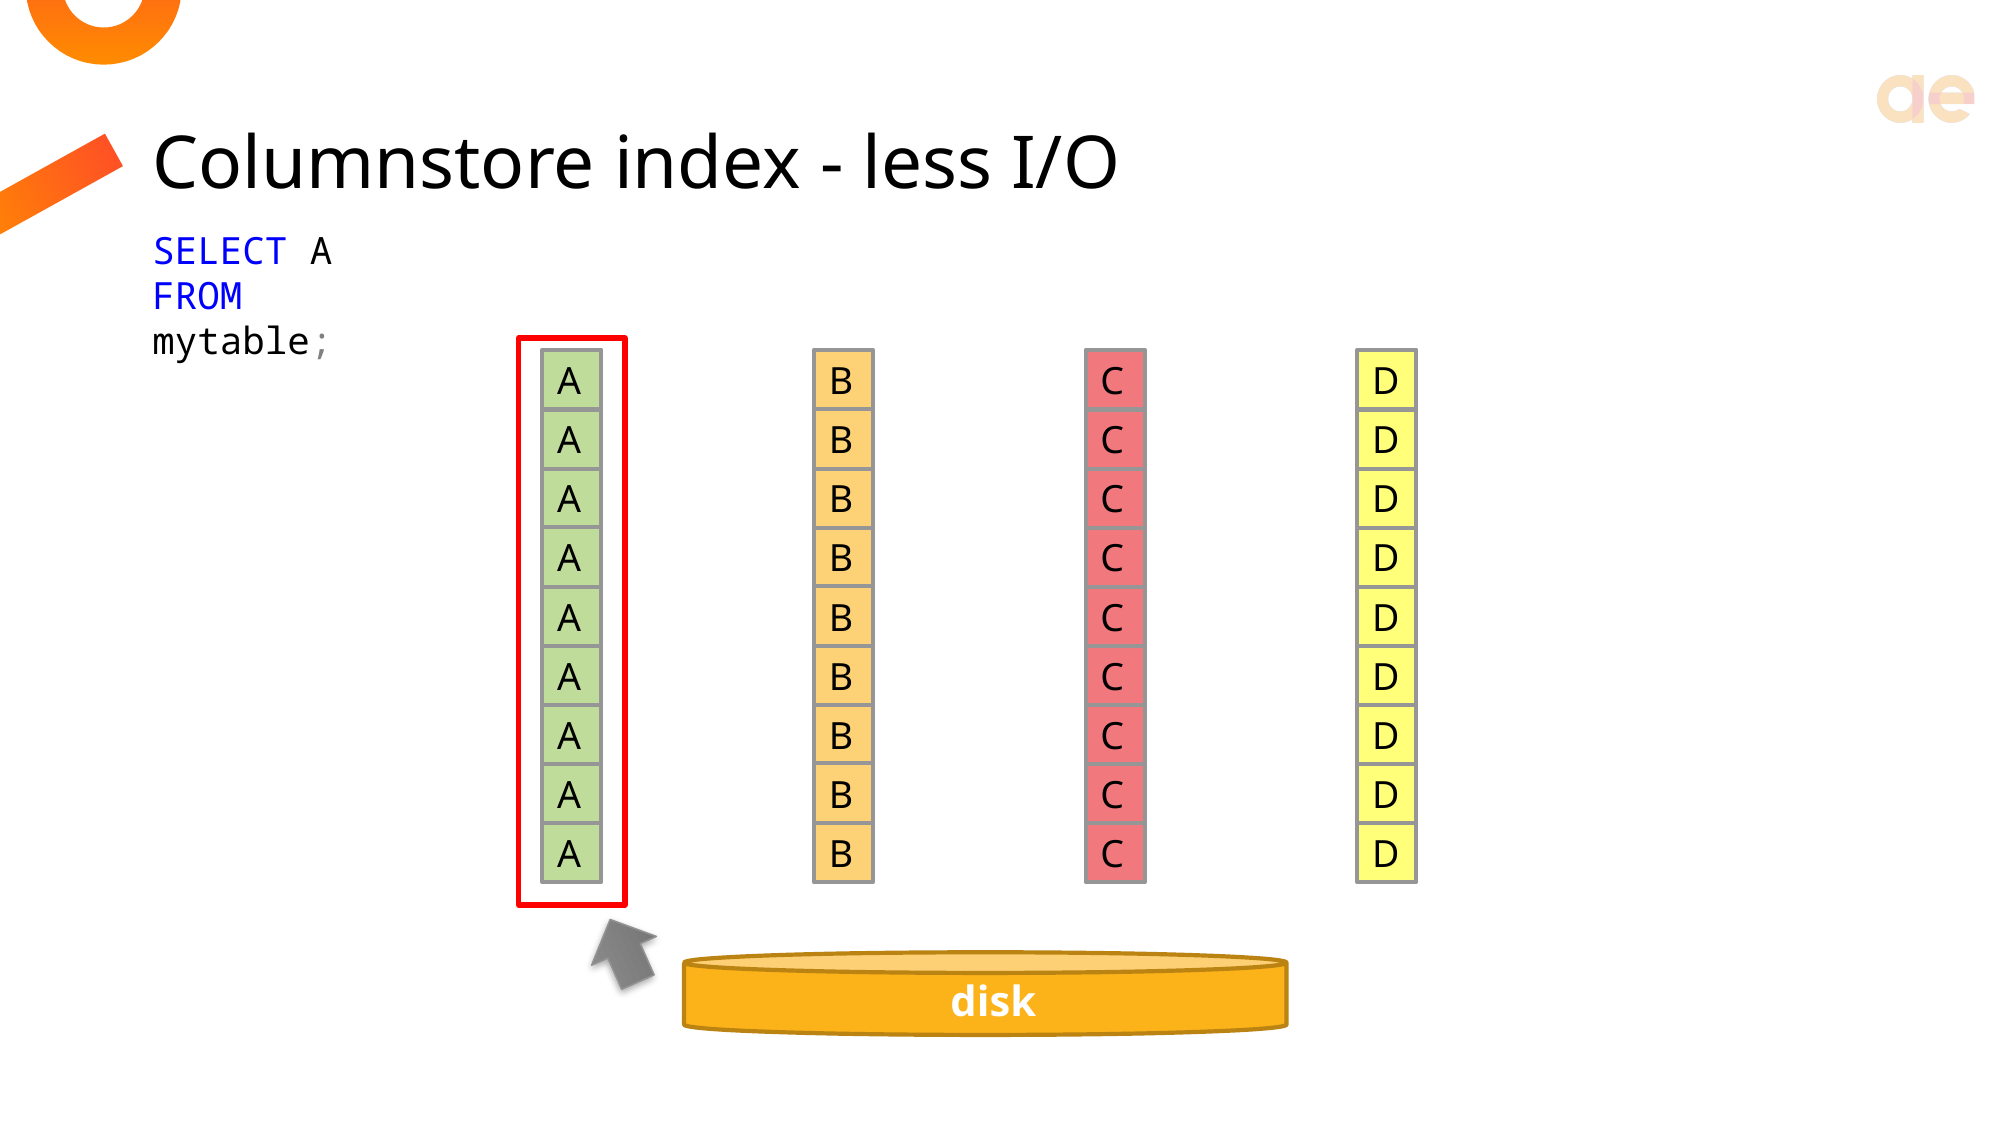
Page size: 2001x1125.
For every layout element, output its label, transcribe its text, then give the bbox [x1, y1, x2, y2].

text_box [518, 338, 625, 906]
title Columnstore index - less I/O [137, 79, 1863, 212]
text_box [542, 349, 602, 883]
text_box [591, 919, 657, 990]
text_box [1085, 349, 1145, 883]
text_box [684, 952, 1287, 1035]
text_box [1357, 349, 1417, 883]
text_box SELECT A FROM mytable; [137, 219, 453, 370]
picture [1877, 75, 1975, 123]
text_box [813, 349, 874, 883]
